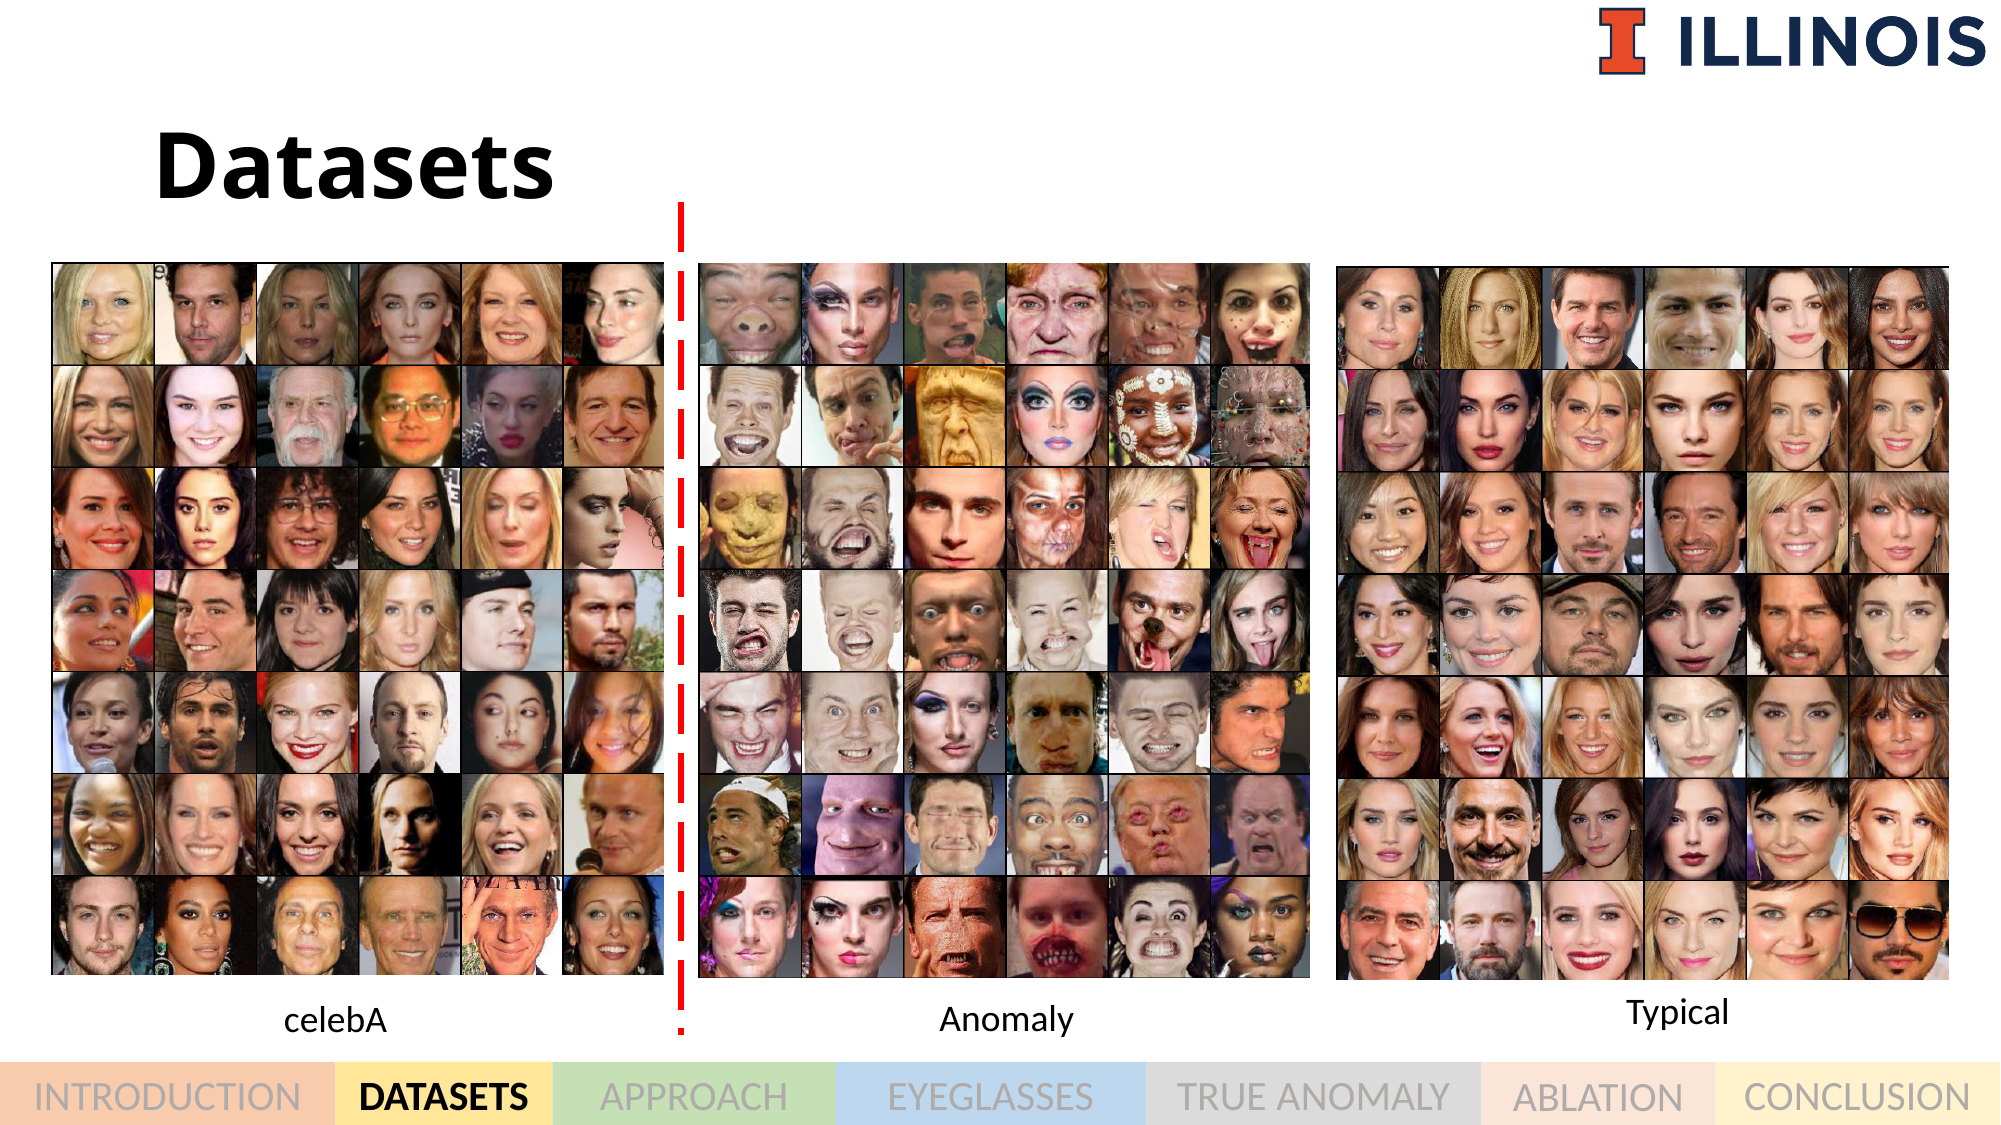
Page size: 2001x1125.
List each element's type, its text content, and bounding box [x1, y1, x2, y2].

title Datasets [137, 59, 1863, 278]
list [698, 263, 1310, 978]
picture [1599, 7, 1986, 75]
text_box EYEGLASSES [835, 1061, 1145, 1125]
text_box ABLATION [1481, 1062, 1715, 1125]
text_box TRUE ANOMALY [1145, 1061, 1482, 1125]
text_box CONCLUSION [1715, 1061, 2000, 1125]
text_box INTRODUCTION [0, 1061, 335, 1125]
picture [1335, 266, 1949, 980]
text_box celebA [207, 987, 464, 1048]
text_box DATASETS [335, 1061, 552, 1125]
text_box Anomaly [878, 986, 1135, 1047]
text_box Typical [1549, 980, 1806, 1040]
text_box APPROACH [552, 1061, 835, 1125]
picture [51, 262, 664, 975]
